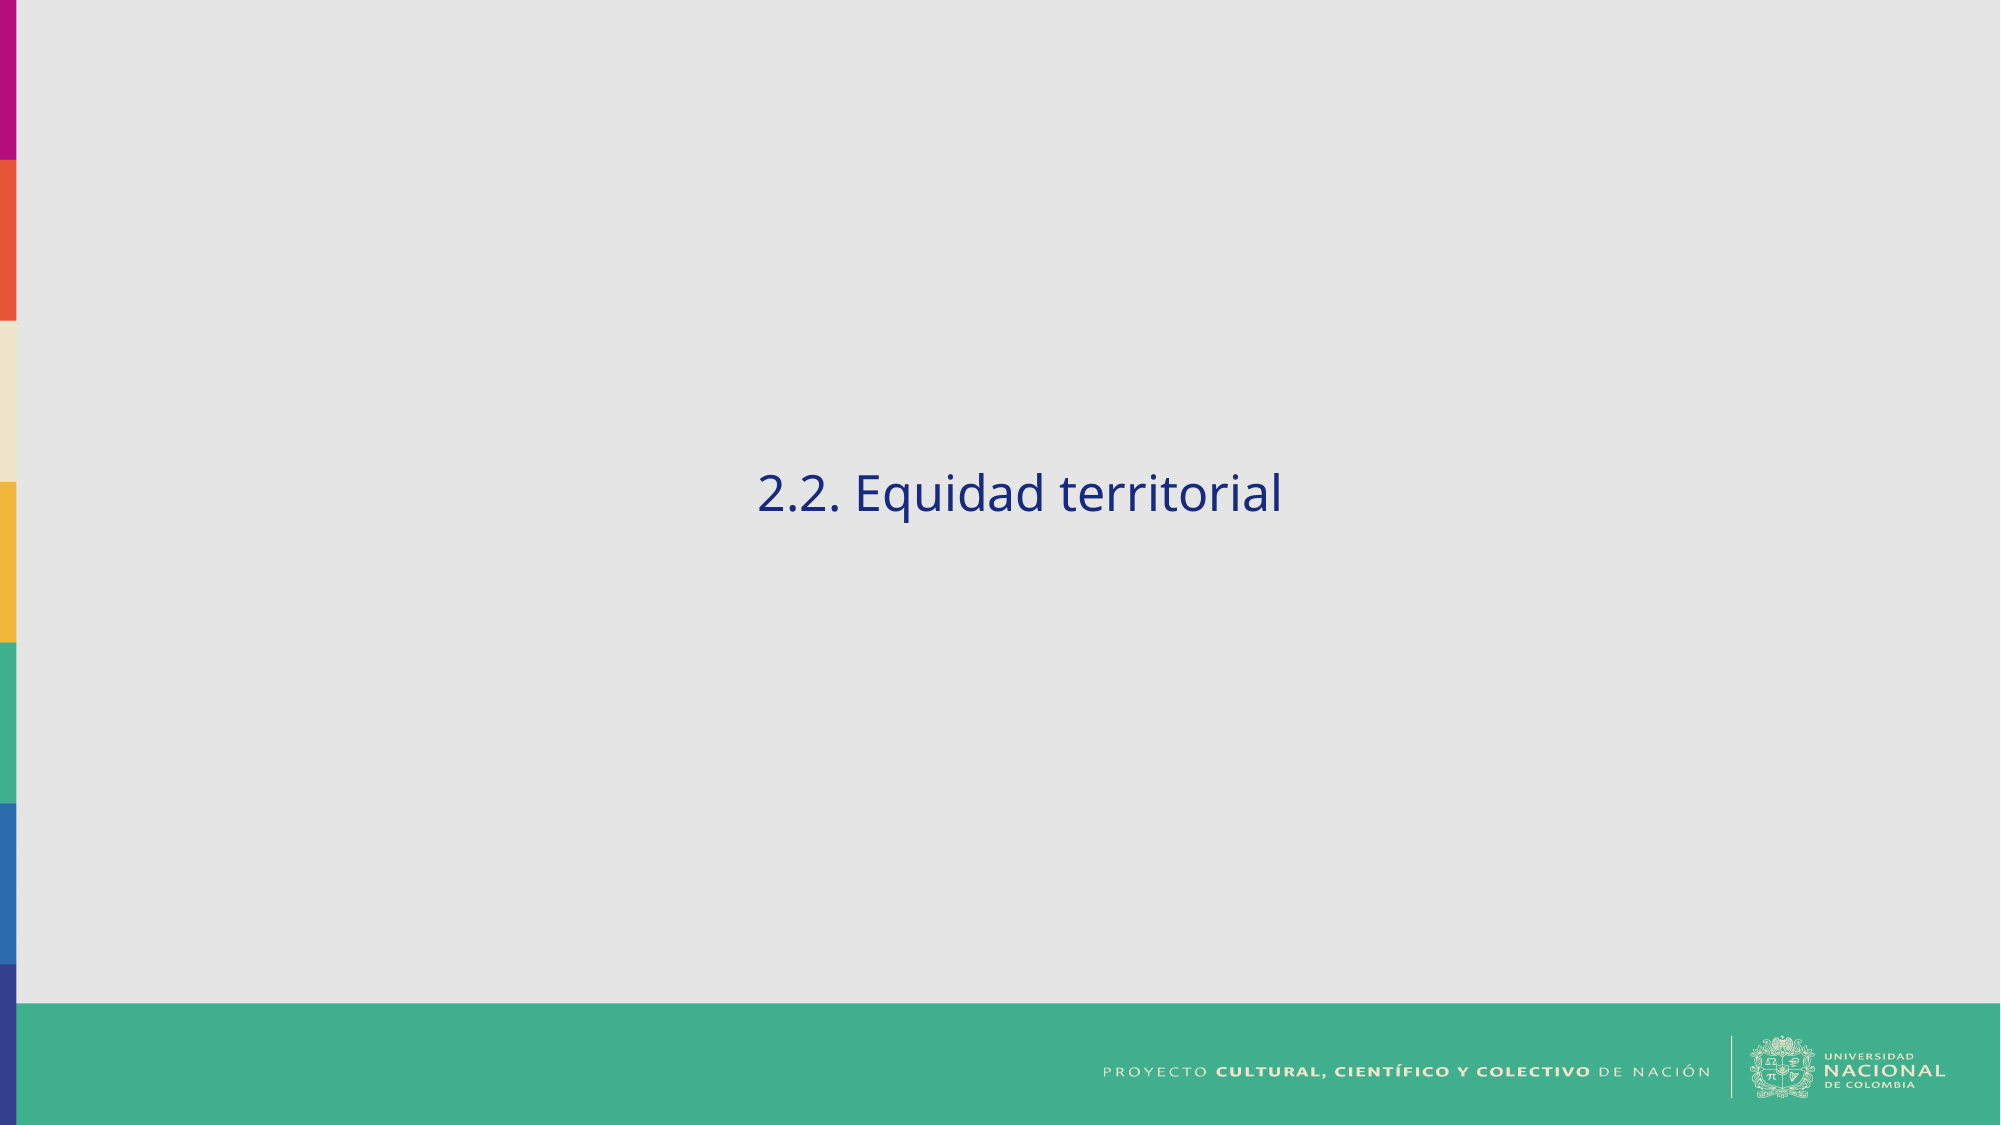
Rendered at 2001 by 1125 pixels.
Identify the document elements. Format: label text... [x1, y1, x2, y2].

text_box 2.2. Equidad territorial [300, 459, 1741, 524]
picture [0, 0, 2001, 1125]
